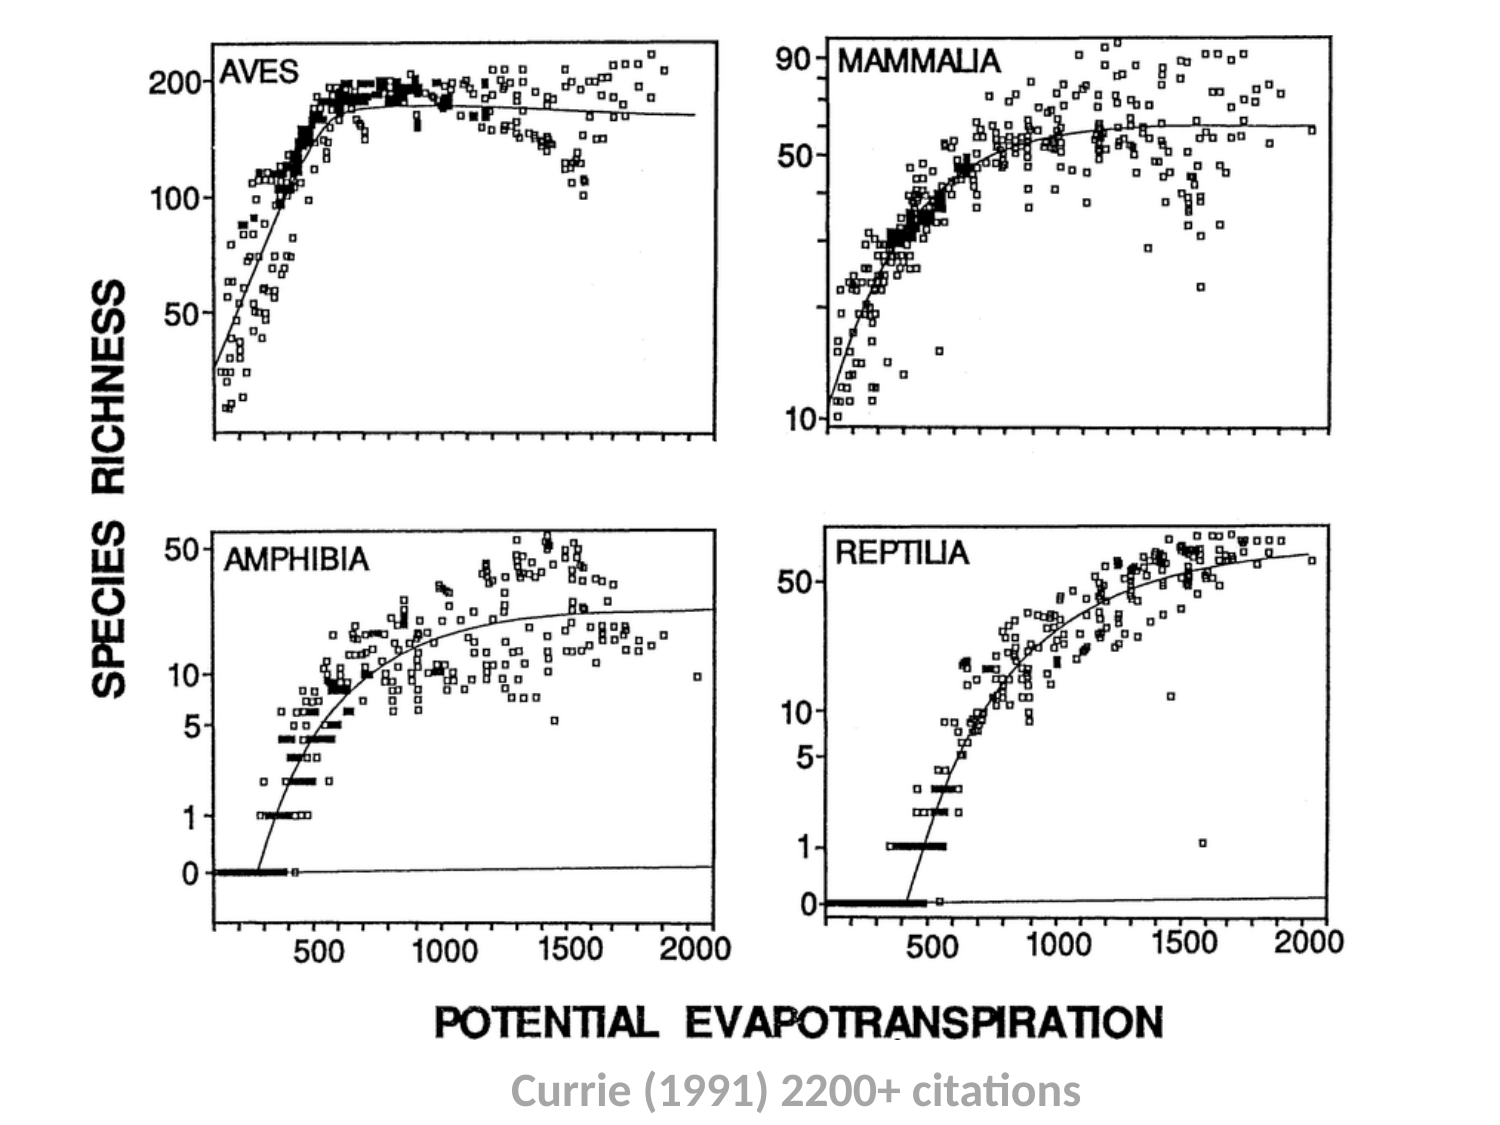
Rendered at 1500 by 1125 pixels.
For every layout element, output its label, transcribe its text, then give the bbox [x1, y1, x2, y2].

picture [89, 34, 1348, 1040]
text_box Currie (1991) 2200+ citations [418, 1050, 1175, 1123]
